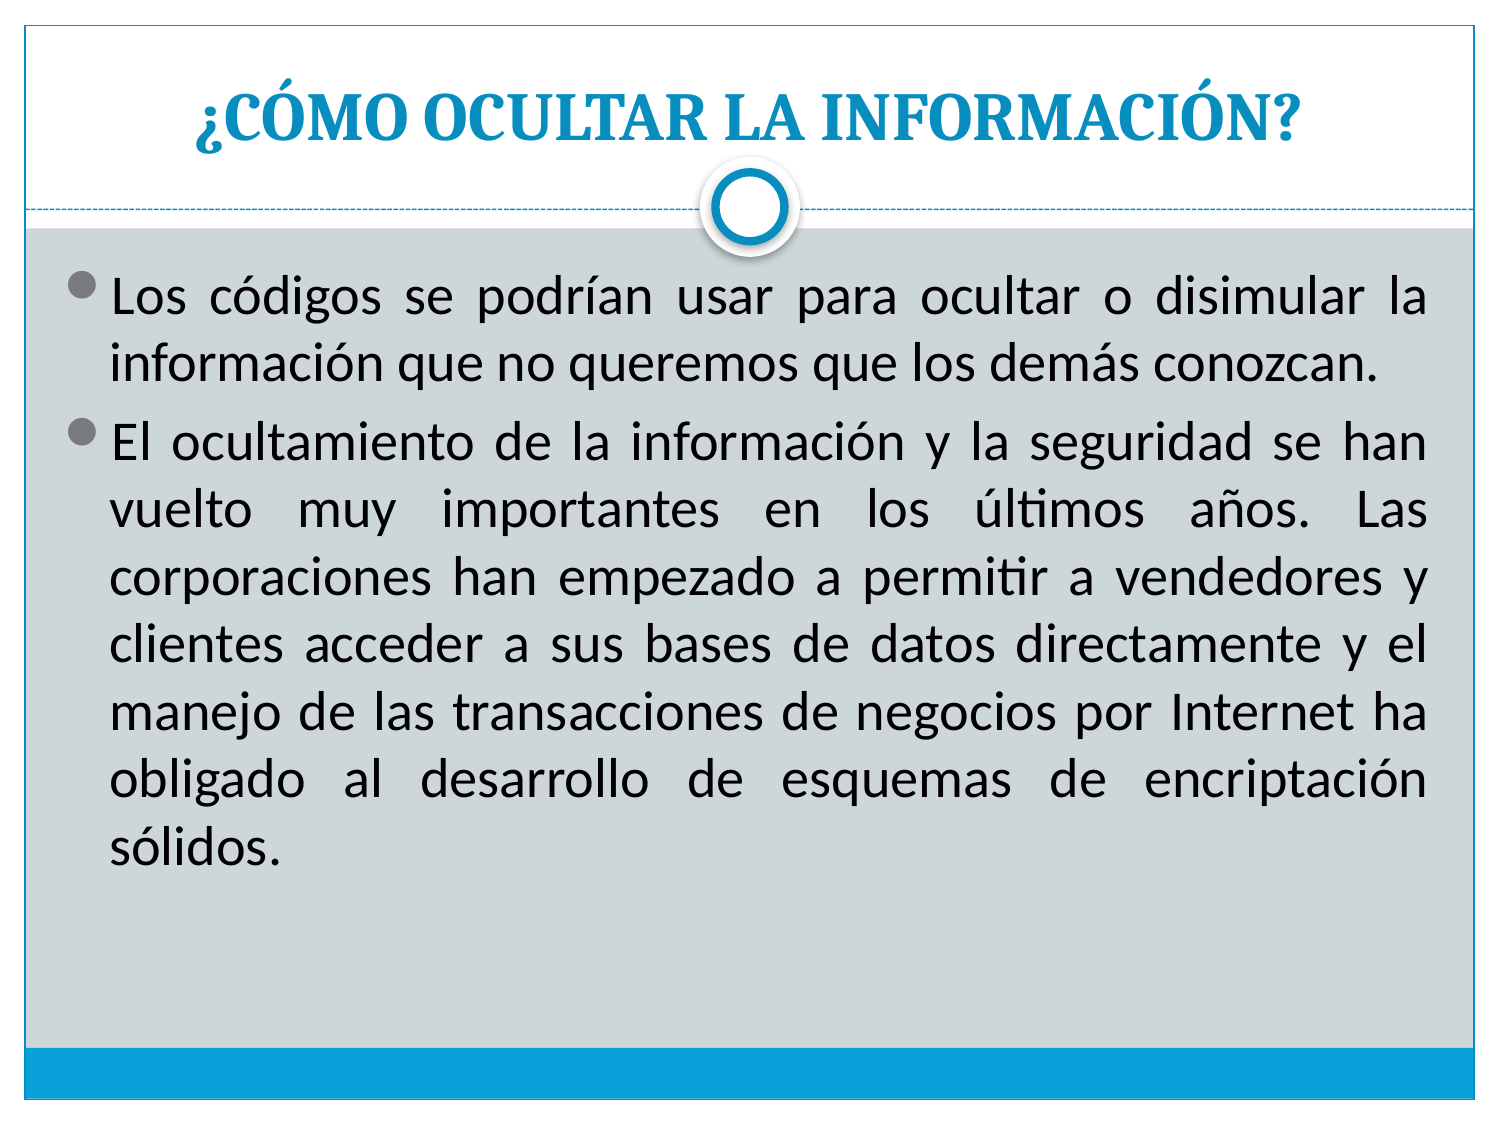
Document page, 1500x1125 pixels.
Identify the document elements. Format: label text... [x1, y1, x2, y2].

title ¿CÓMO OCULTAR LA INFORMACIÓN? [49, 37, 1450, 162]
list Los códigos se podrían usar para ocultar o disimular la información que no queremos que los demás conozcan. El ocultamiento de la información y la seguridad se han vuelto muy importantes en los últimos años. Las corporaciones han empezado a permitir a vendedores y clientes acceder a sus bases de datos directamente y el manejo de las transacciones de negocios por Internet ha obligado al desarrollo de esquemas de encriptación sólidos. [49, 250, 1445, 1001]
